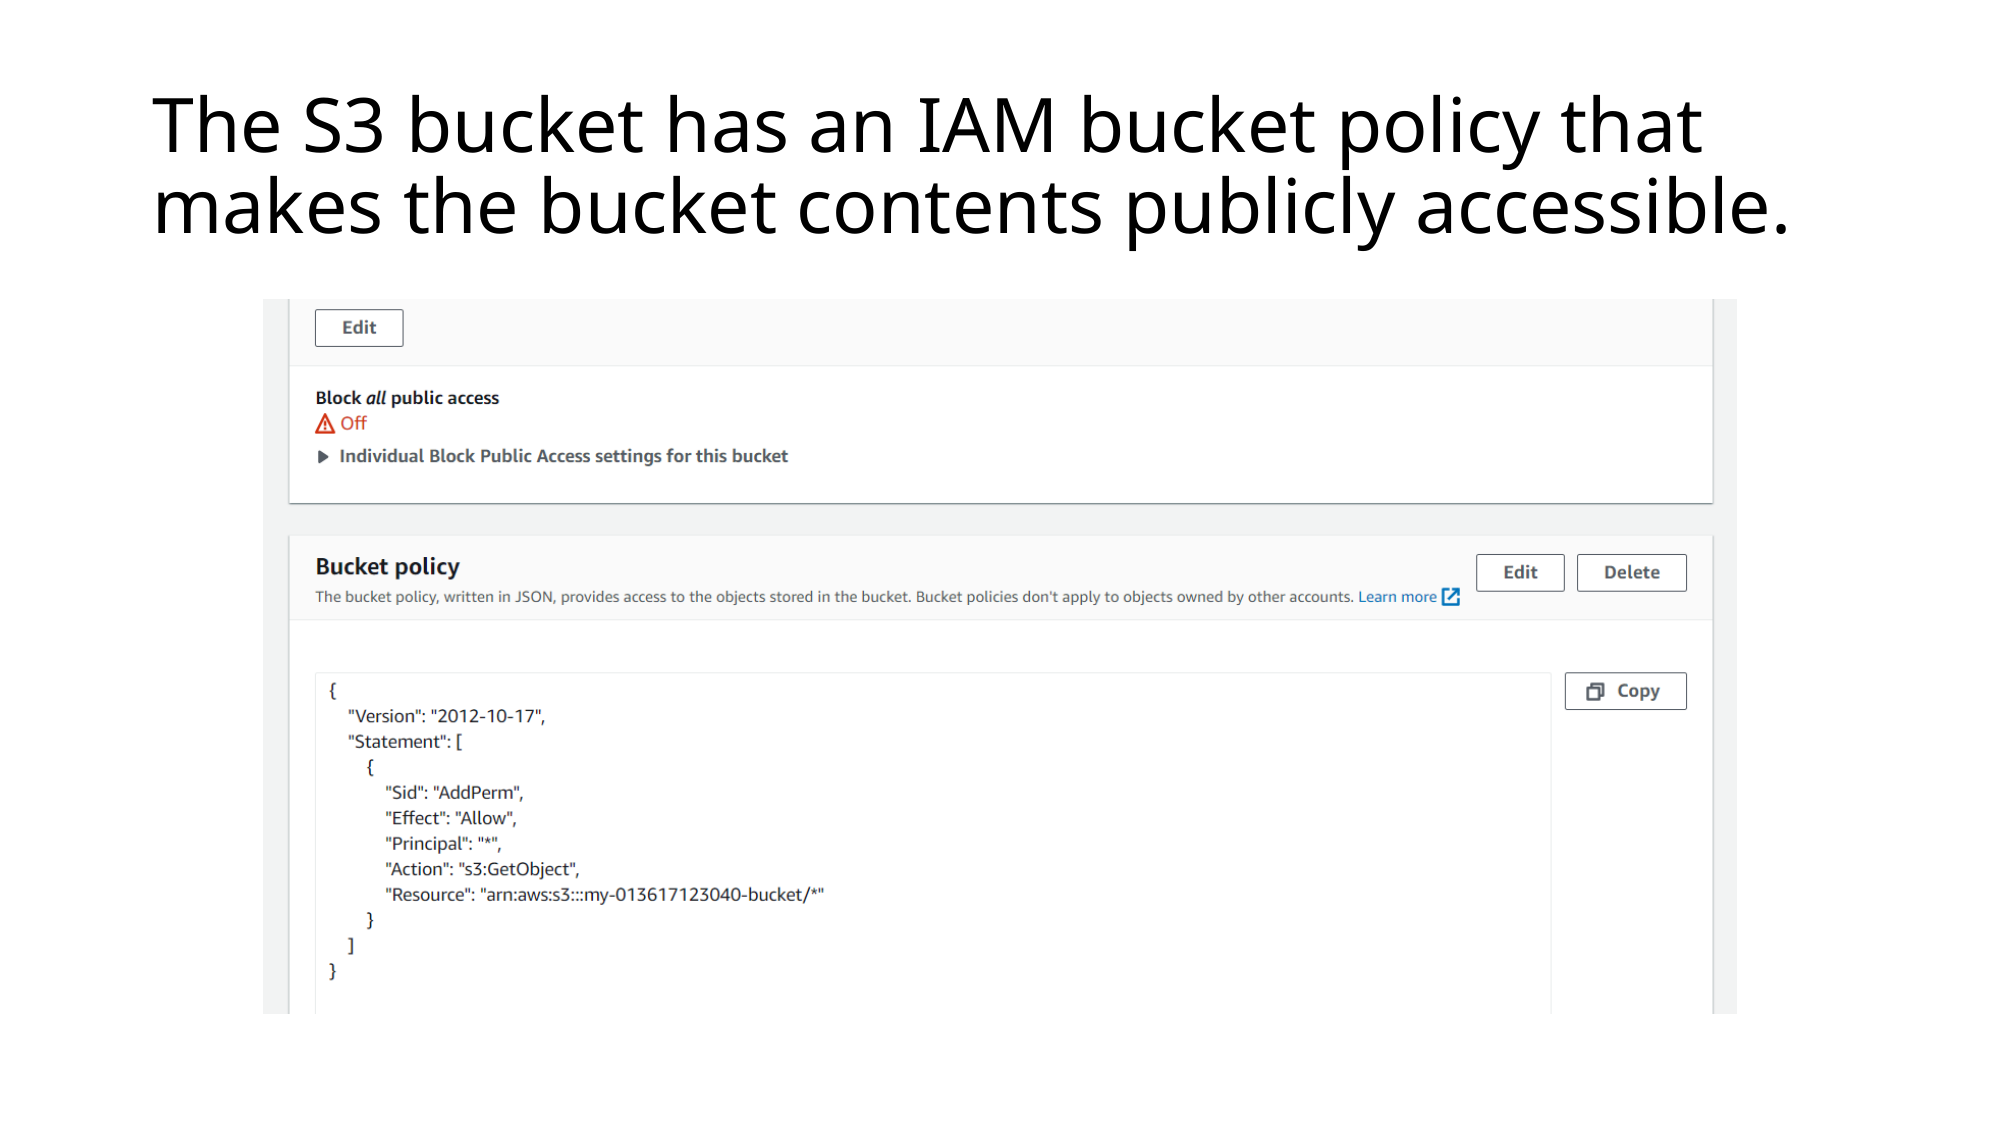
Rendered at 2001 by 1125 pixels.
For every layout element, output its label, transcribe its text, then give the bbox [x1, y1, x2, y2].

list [263, 299, 1737, 1014]
title The S3 bucket has an IAM bucket policy that makes the bucket contents publicly accessible. [137, 59, 1863, 278]
